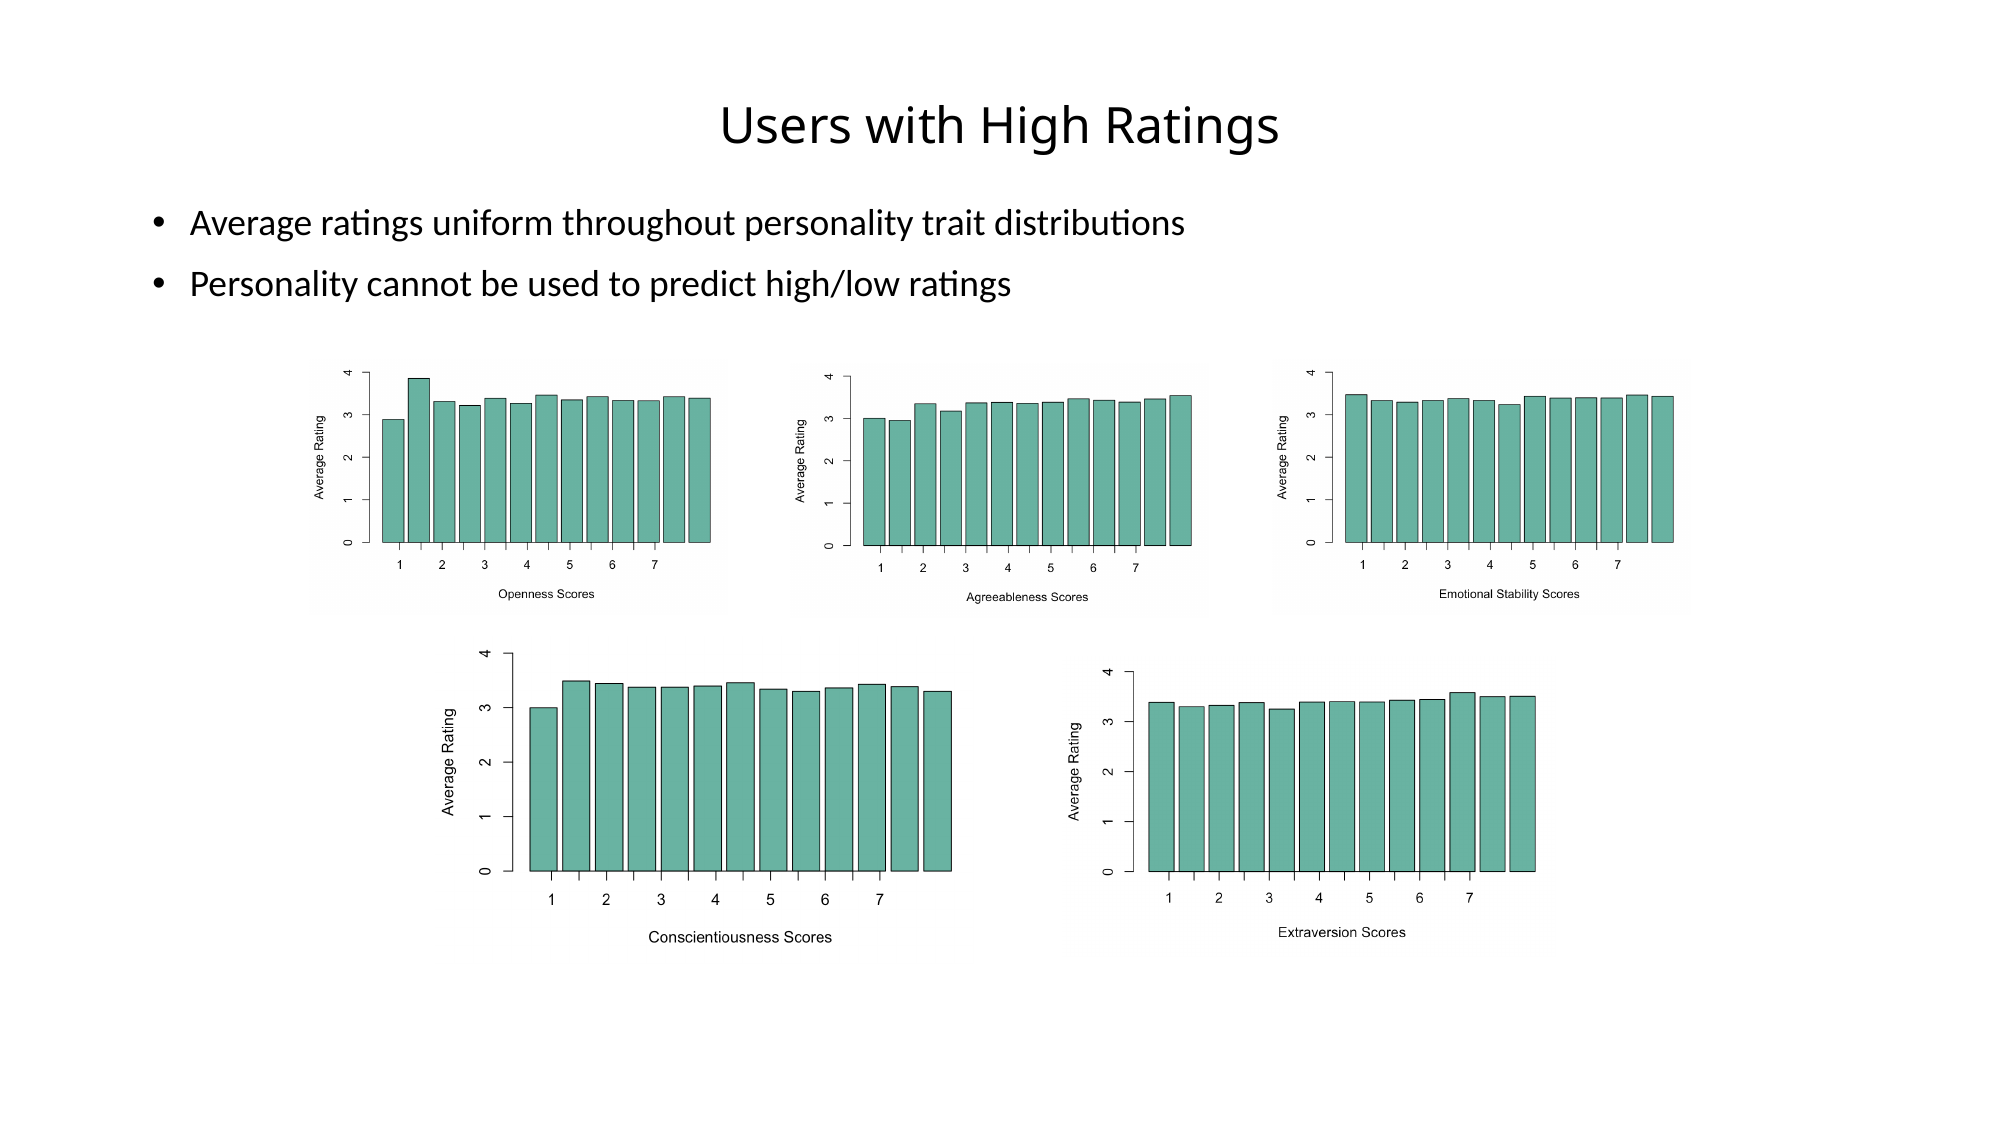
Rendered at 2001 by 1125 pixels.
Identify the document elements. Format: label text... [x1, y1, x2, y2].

picture [434, 635, 974, 964]
picture [1272, 359, 1691, 615]
title Users with High Ratings [137, 59, 1863, 195]
list Average ratings uniform throughout personality trait distributions Personality cannot be used to predict high/low ratings [137, 195, 1863, 1014]
picture [790, 363, 1209, 618]
picture [309, 359, 728, 615]
picture [1062, 656, 1556, 957]
